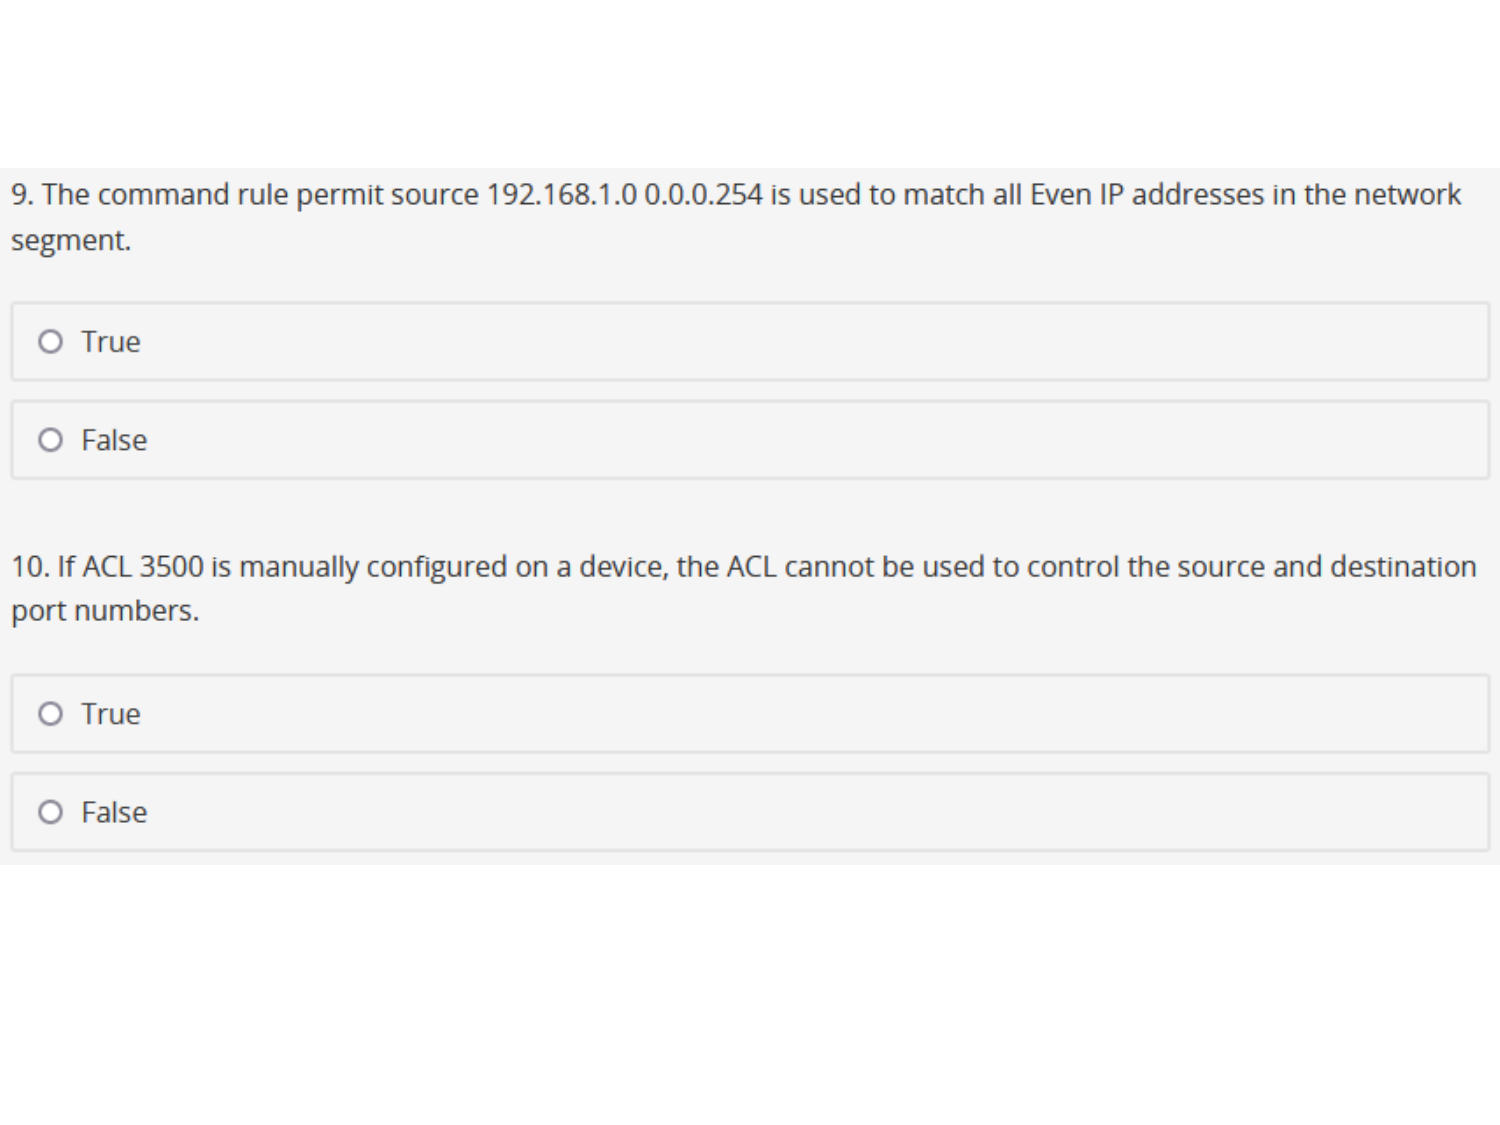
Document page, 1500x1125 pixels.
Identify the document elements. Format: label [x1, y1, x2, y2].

list [0, 168, 1500, 866]
